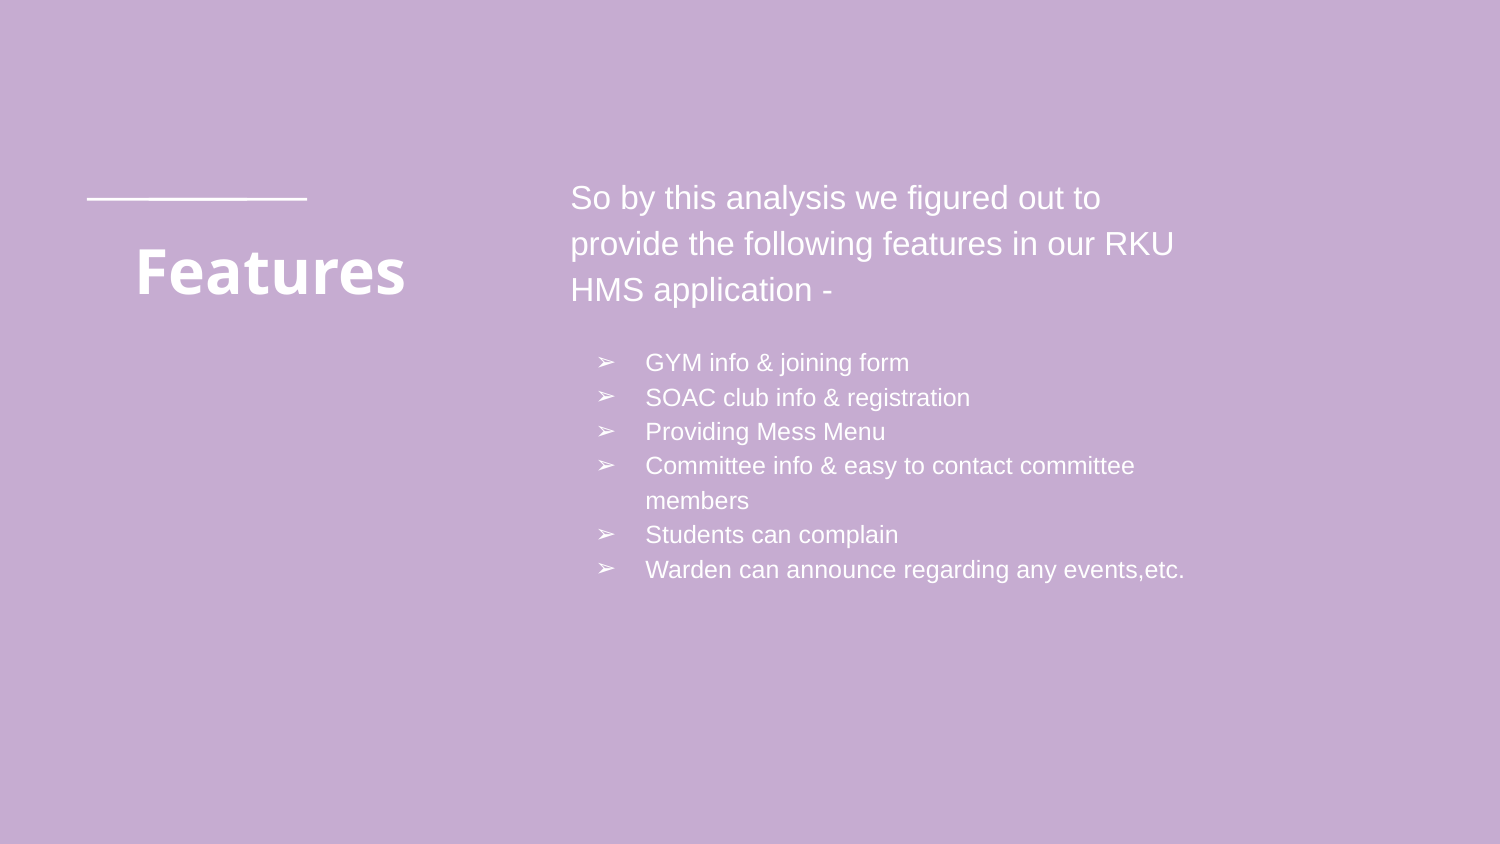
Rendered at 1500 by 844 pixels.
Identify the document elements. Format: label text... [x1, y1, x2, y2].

title Features [119, 216, 555, 466]
subtitle So by this analysis we figured out to provide the following features in our RKU HMS application - GYM info & joining form SOAC club info & registration Providing Mess Menu Committee info & easy to contact committee members Students can complain Warden can announce regarding any events,etc. [555, 155, 1225, 689]
